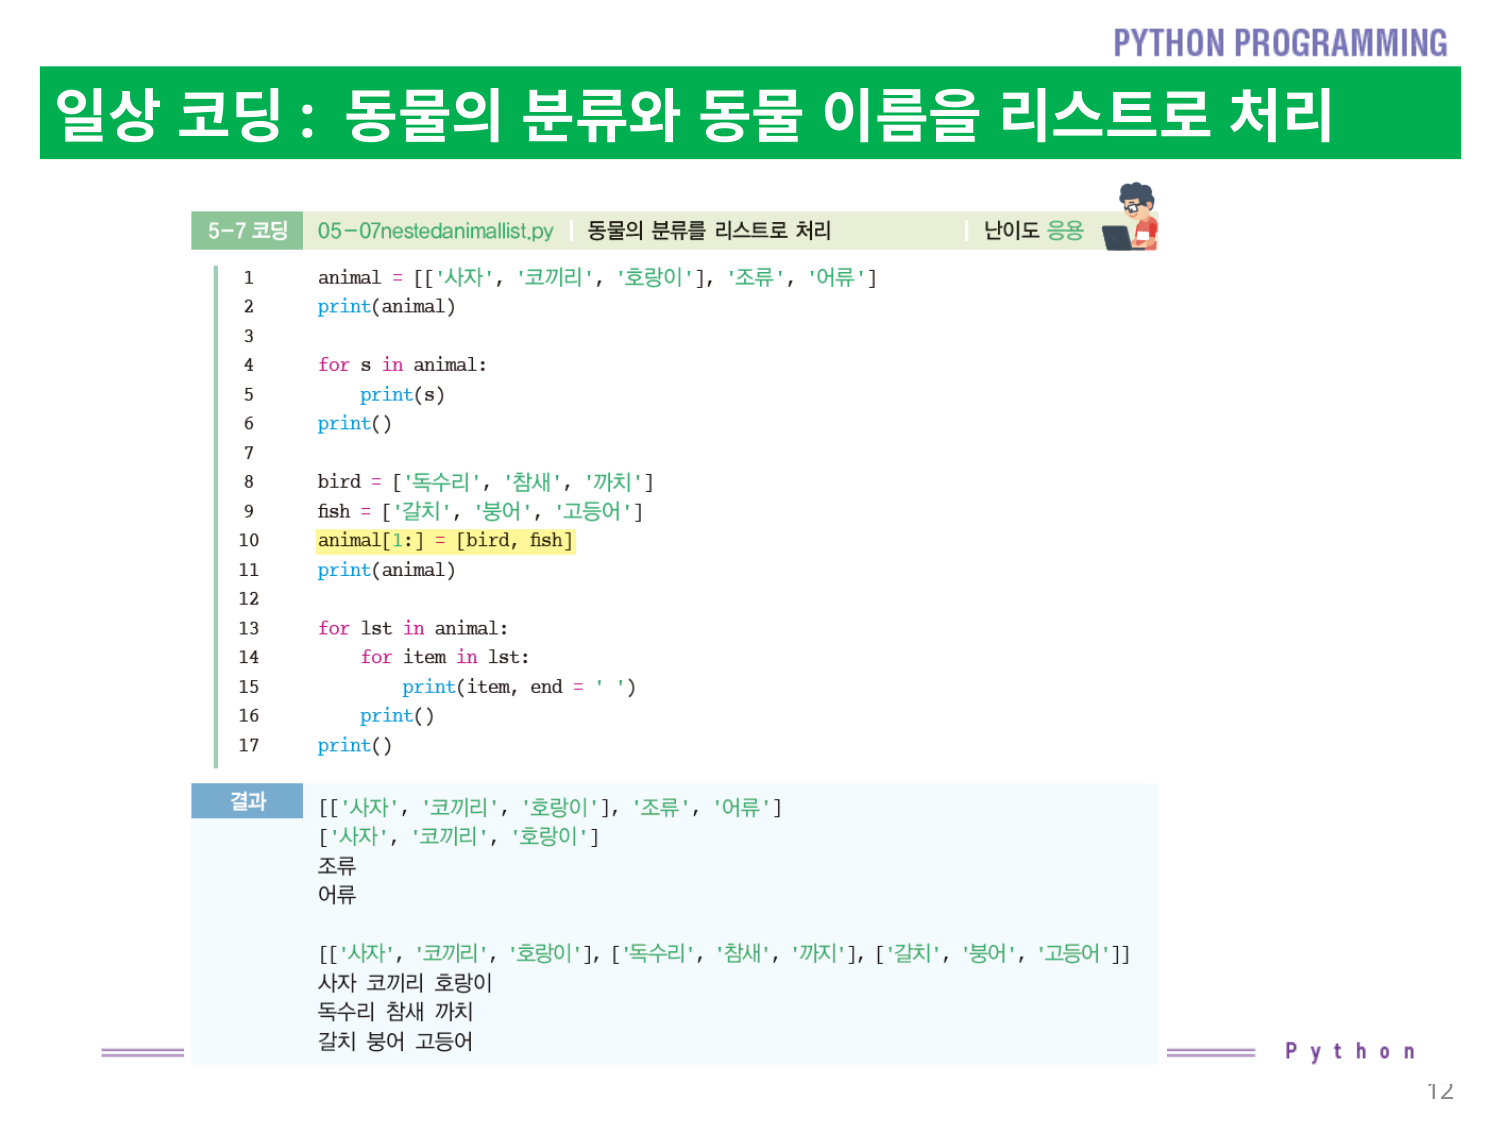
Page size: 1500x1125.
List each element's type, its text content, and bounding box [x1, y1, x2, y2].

picture [18, 170, 1483, 1084]
slide_number 12 [1119, 1071, 1470, 1112]
title 일상 코딩: 동물의 분류와 동물 이름을 리스트로 처리 [39, 76, 1444, 152]
picture [1106, 13, 1462, 66]
